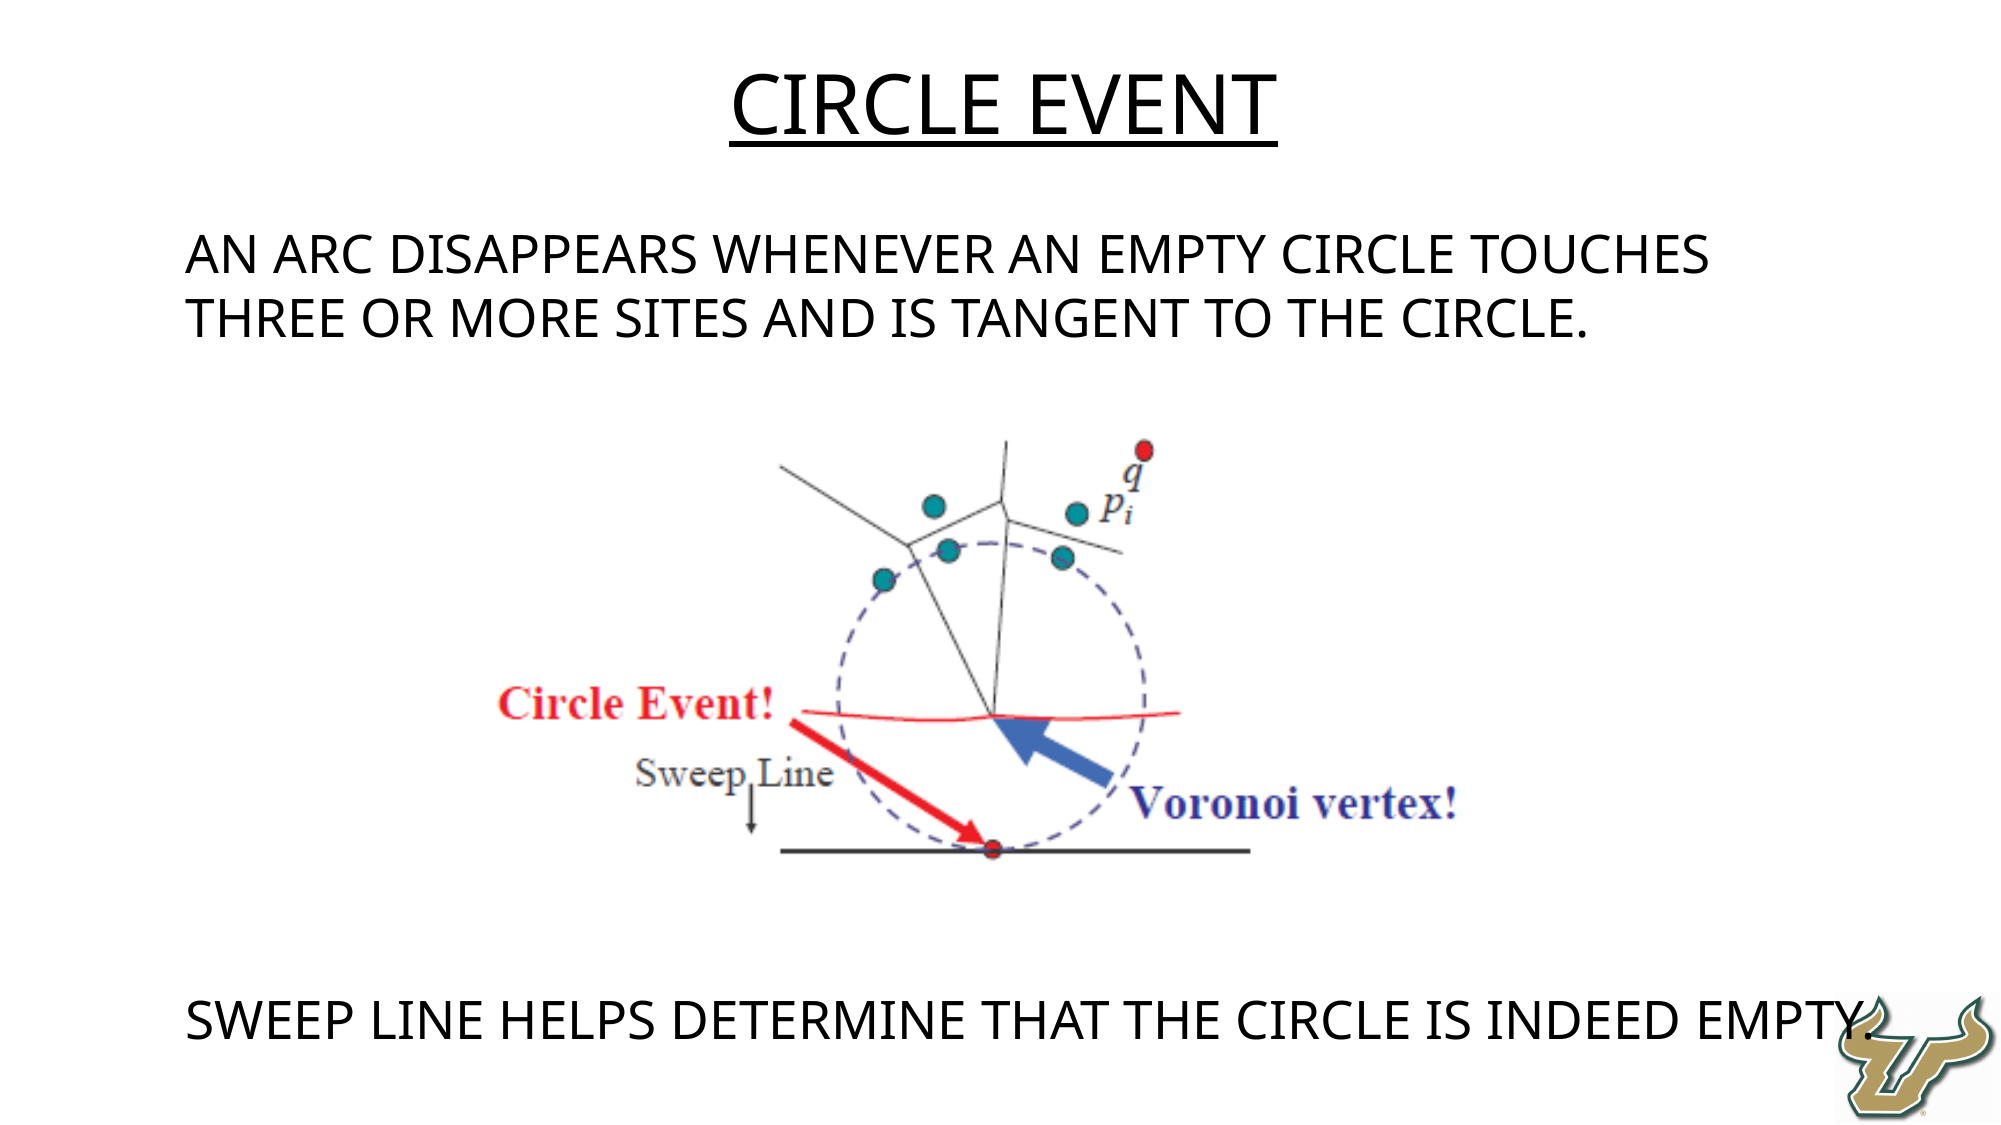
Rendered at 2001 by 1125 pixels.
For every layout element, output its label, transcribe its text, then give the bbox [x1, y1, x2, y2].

picture [487, 437, 1515, 882]
picture [1835, 992, 2000, 1124]
list Circle Event [261, 43, 1739, 172]
list An arc disappears whenever an empty circle touches three or more sites and is tangent to the circle. Sweep line helps determine that the circle is indeed empty. [107, 197, 1893, 1073]
